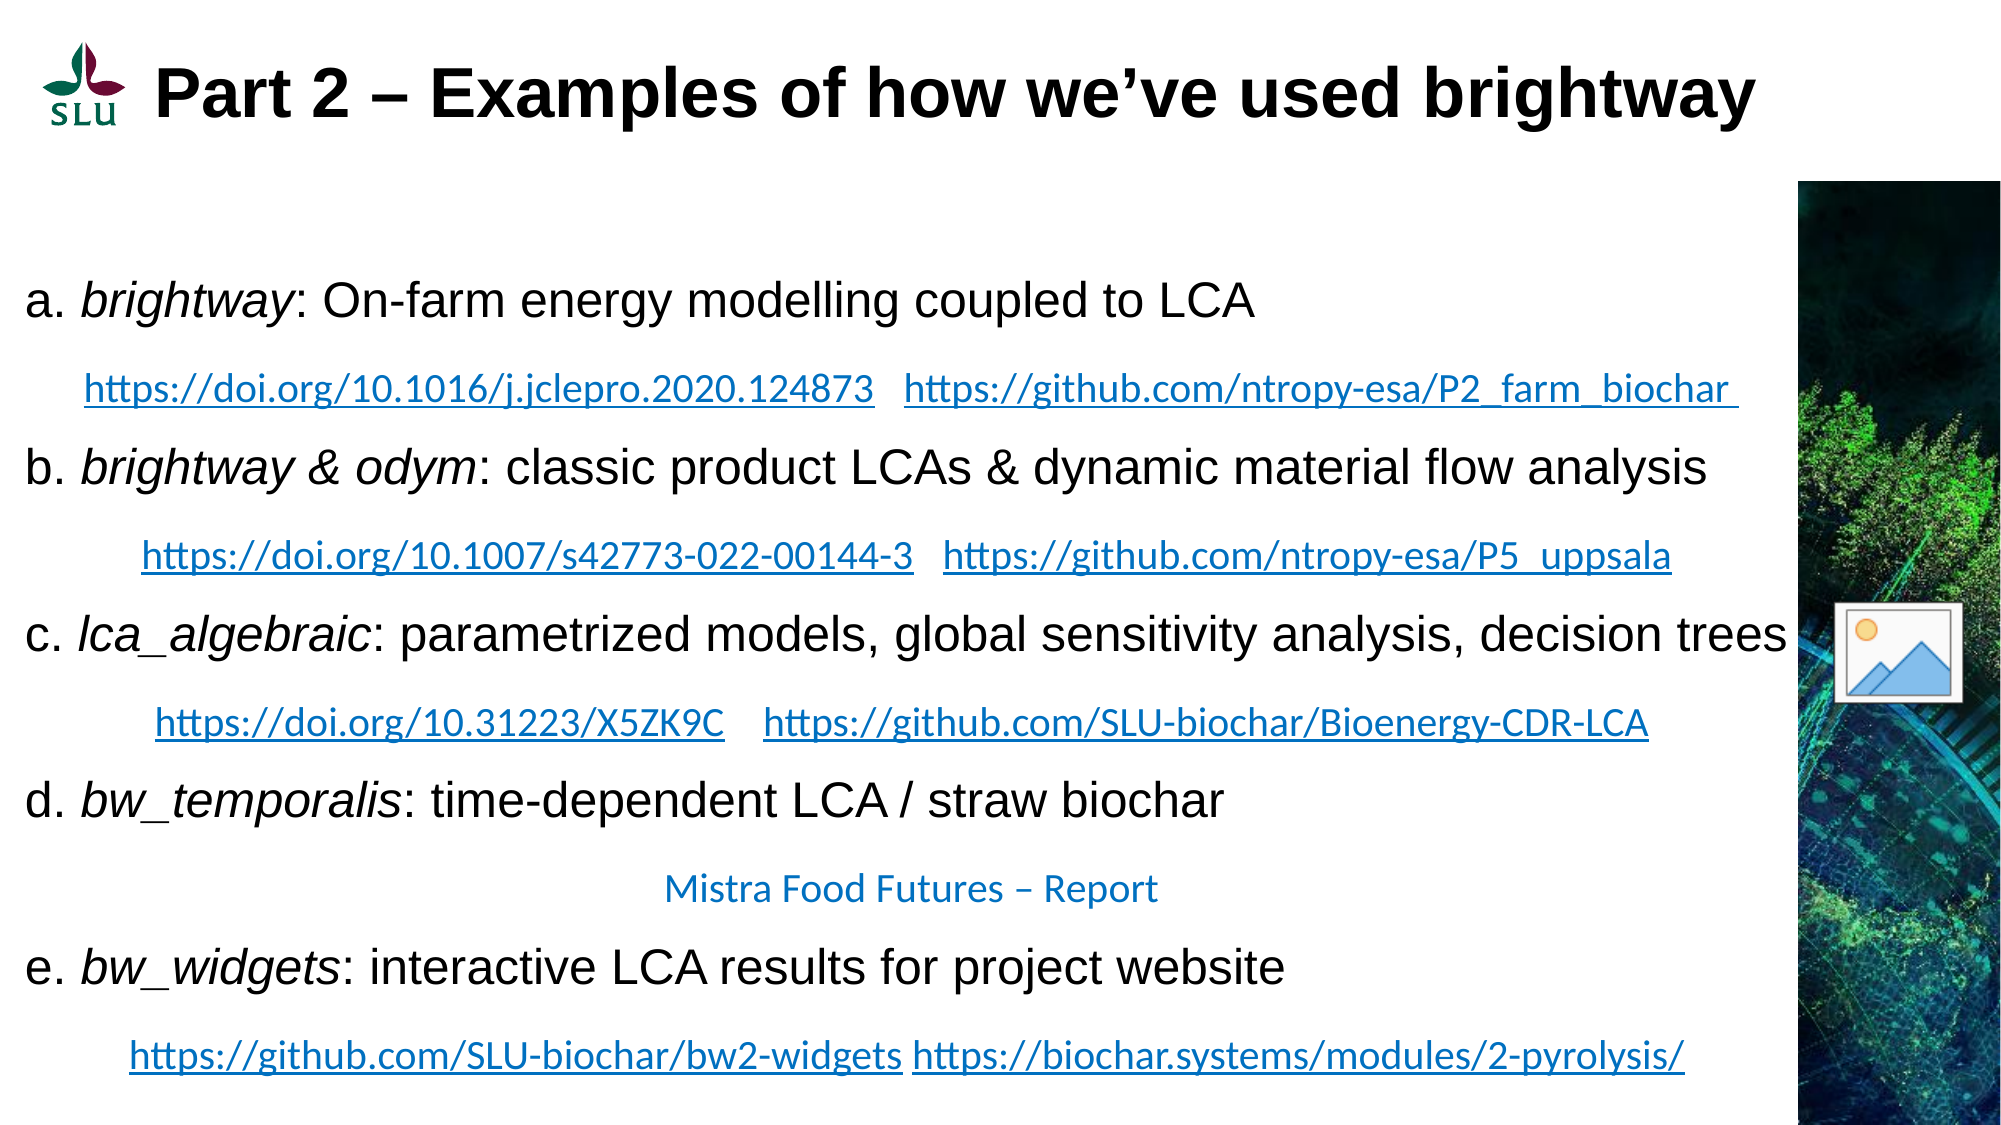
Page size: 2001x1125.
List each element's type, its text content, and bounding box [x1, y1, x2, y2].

list a. brightway: On-farm energy modelling coupled to LCA https://doi.org/10.1016/j.jclepro.2020.124873 https://github.com/ntropy-esa/P2_farm_biochar b. brightway & odym: classic product LCAs & dynamic material flow analysis https://doi.org/10.1007/s42773-022-00144-3 https://github.com/ntropy-esa/P5_uppsala c. lca_algebraic: parametrized models, global sensitivity analysis, decision trees https://doi.org/10.31223/X5ZK9C https://github.com/SLU-biochar/Bioenergy-CDR-LCA d. bw_temporalis: time-dependent LCA / straw biochar Mistra Food Futures – Report e. bw_widgets: interactive LCA results for project website https://github.com/SLU-biochar/bw2-widgets https://biochar.systems/modules/2-pyrolysis/ [24, 181, 1797, 1075]
title Part 2 – Examples of how we’ve used brightway [154, 23, 1846, 166]
picture [1797, 181, 2001, 1125]
